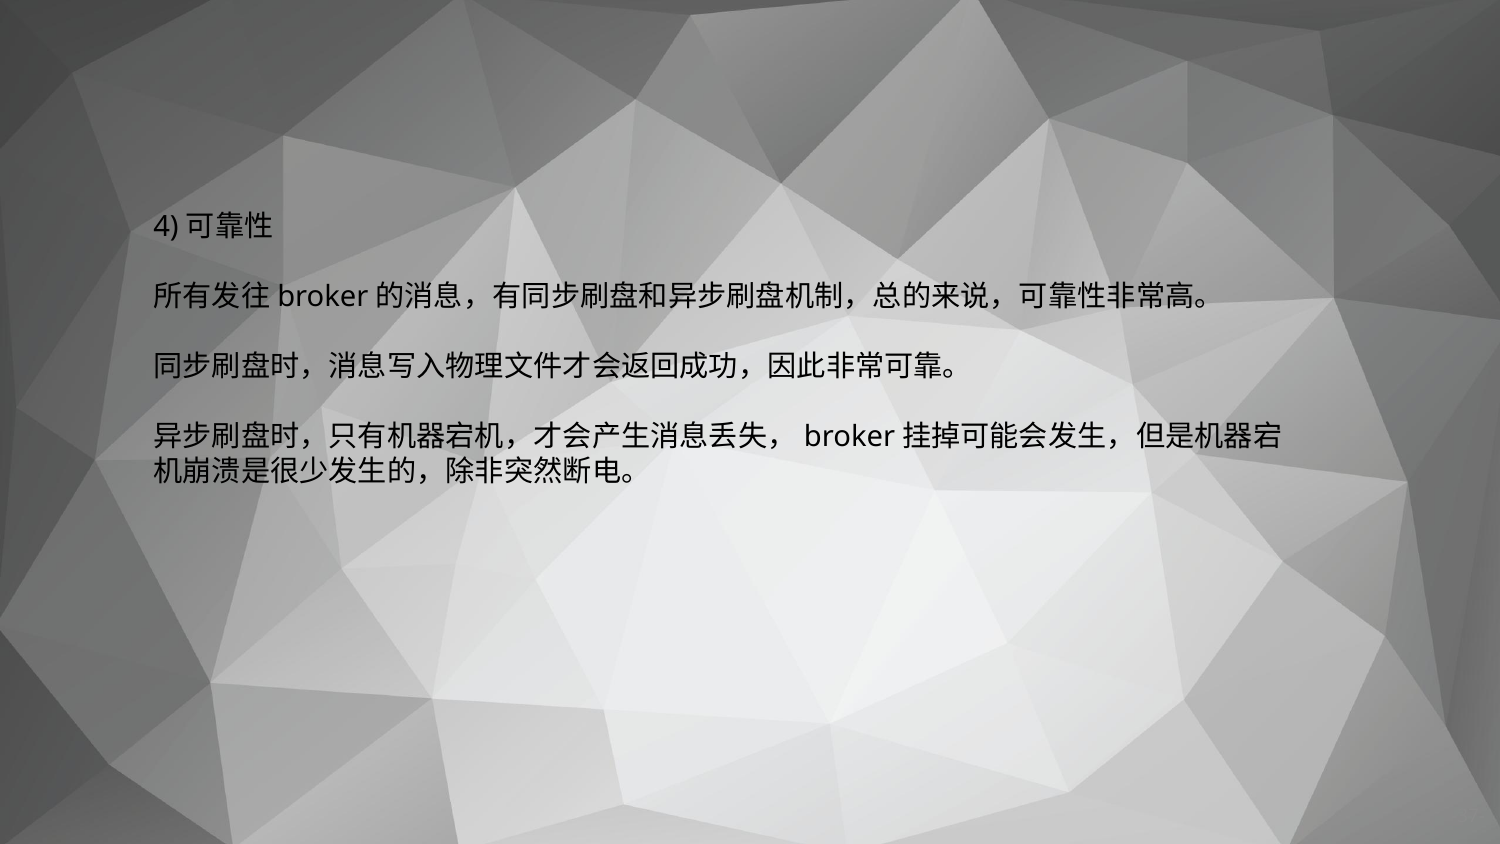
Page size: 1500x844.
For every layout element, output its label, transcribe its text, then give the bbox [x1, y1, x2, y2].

text_box 4)可靠性 所有发往broker的消息，有同步刷盘和异步刷盘机制，总的来说，可靠性非常高。 同步刷盘时，消息写入物理文件才会返回成功，因此非常可靠。 异步刷盘时，只有机器宕机，才会产生消息丢失，broker挂掉可能会发生，但是机器宕机崩溃是很少发生的，除非突然断电。 [138, 200, 1317, 495]
slide_number -37- [1162, 793, 1500, 839]
picture [0, 0, 1500, 844]
